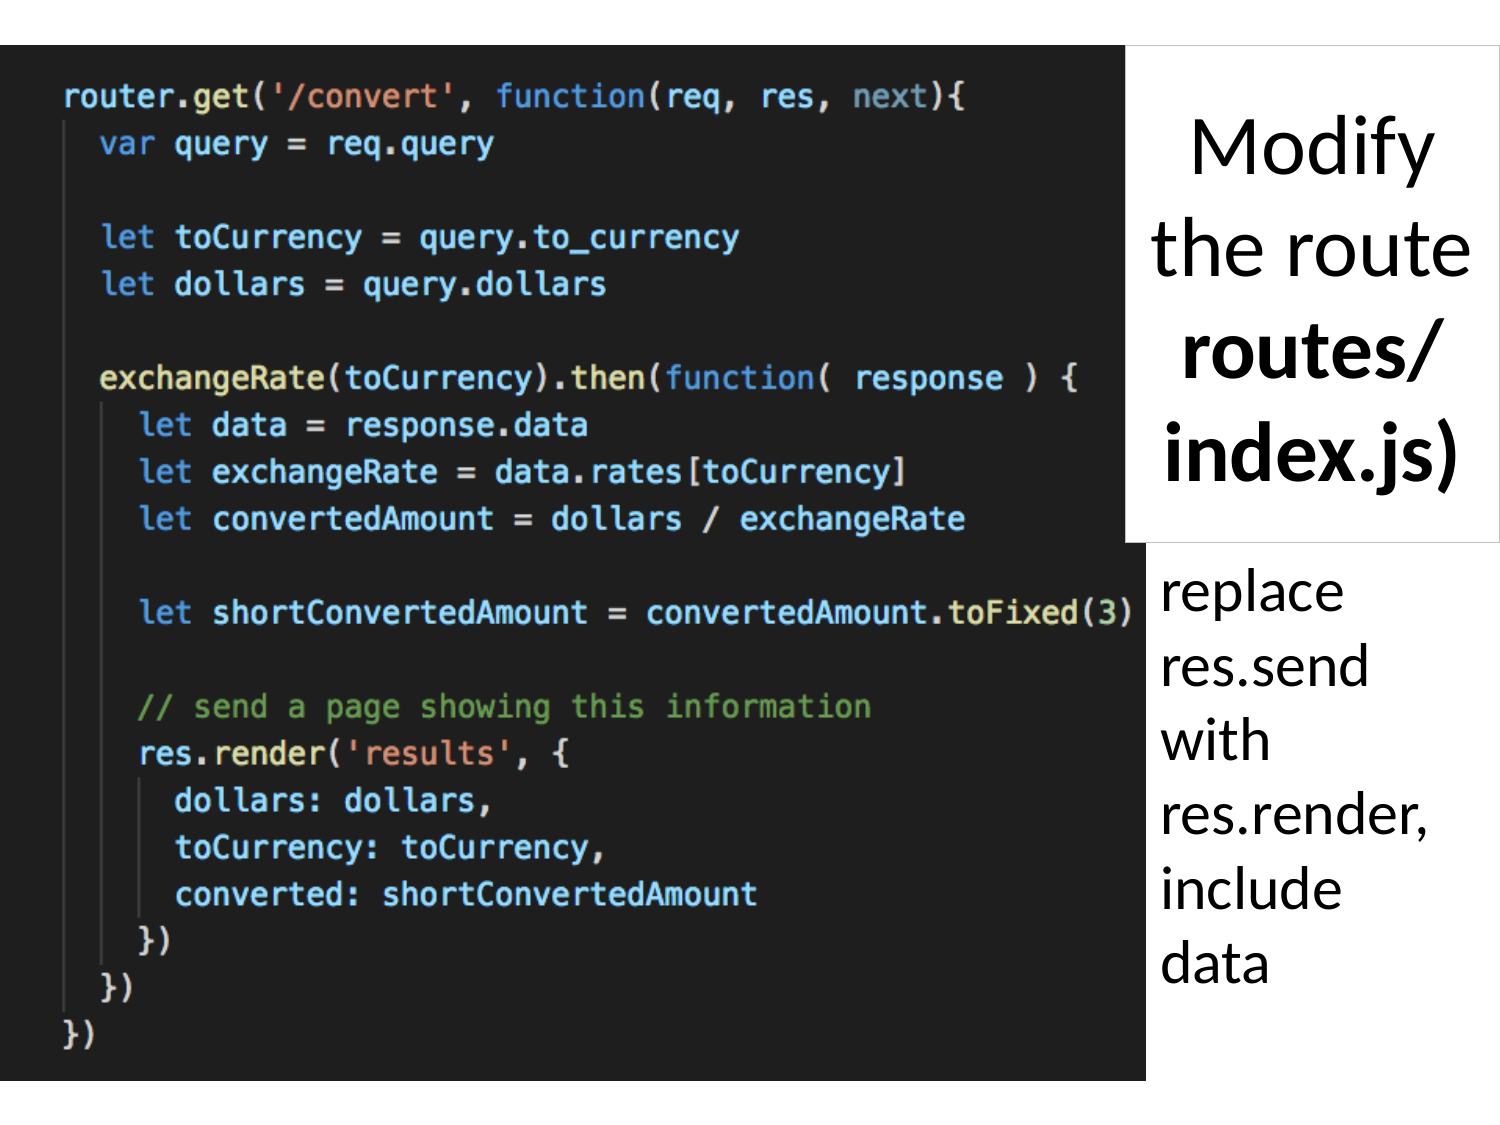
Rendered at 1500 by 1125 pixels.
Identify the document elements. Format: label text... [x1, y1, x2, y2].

picture [0, 44, 1146, 1081]
list replace res.send with res.render, include data [1150, 543, 1470, 1005]
title Modify the route routes/ index.js) [1147, 45, 1500, 543]
